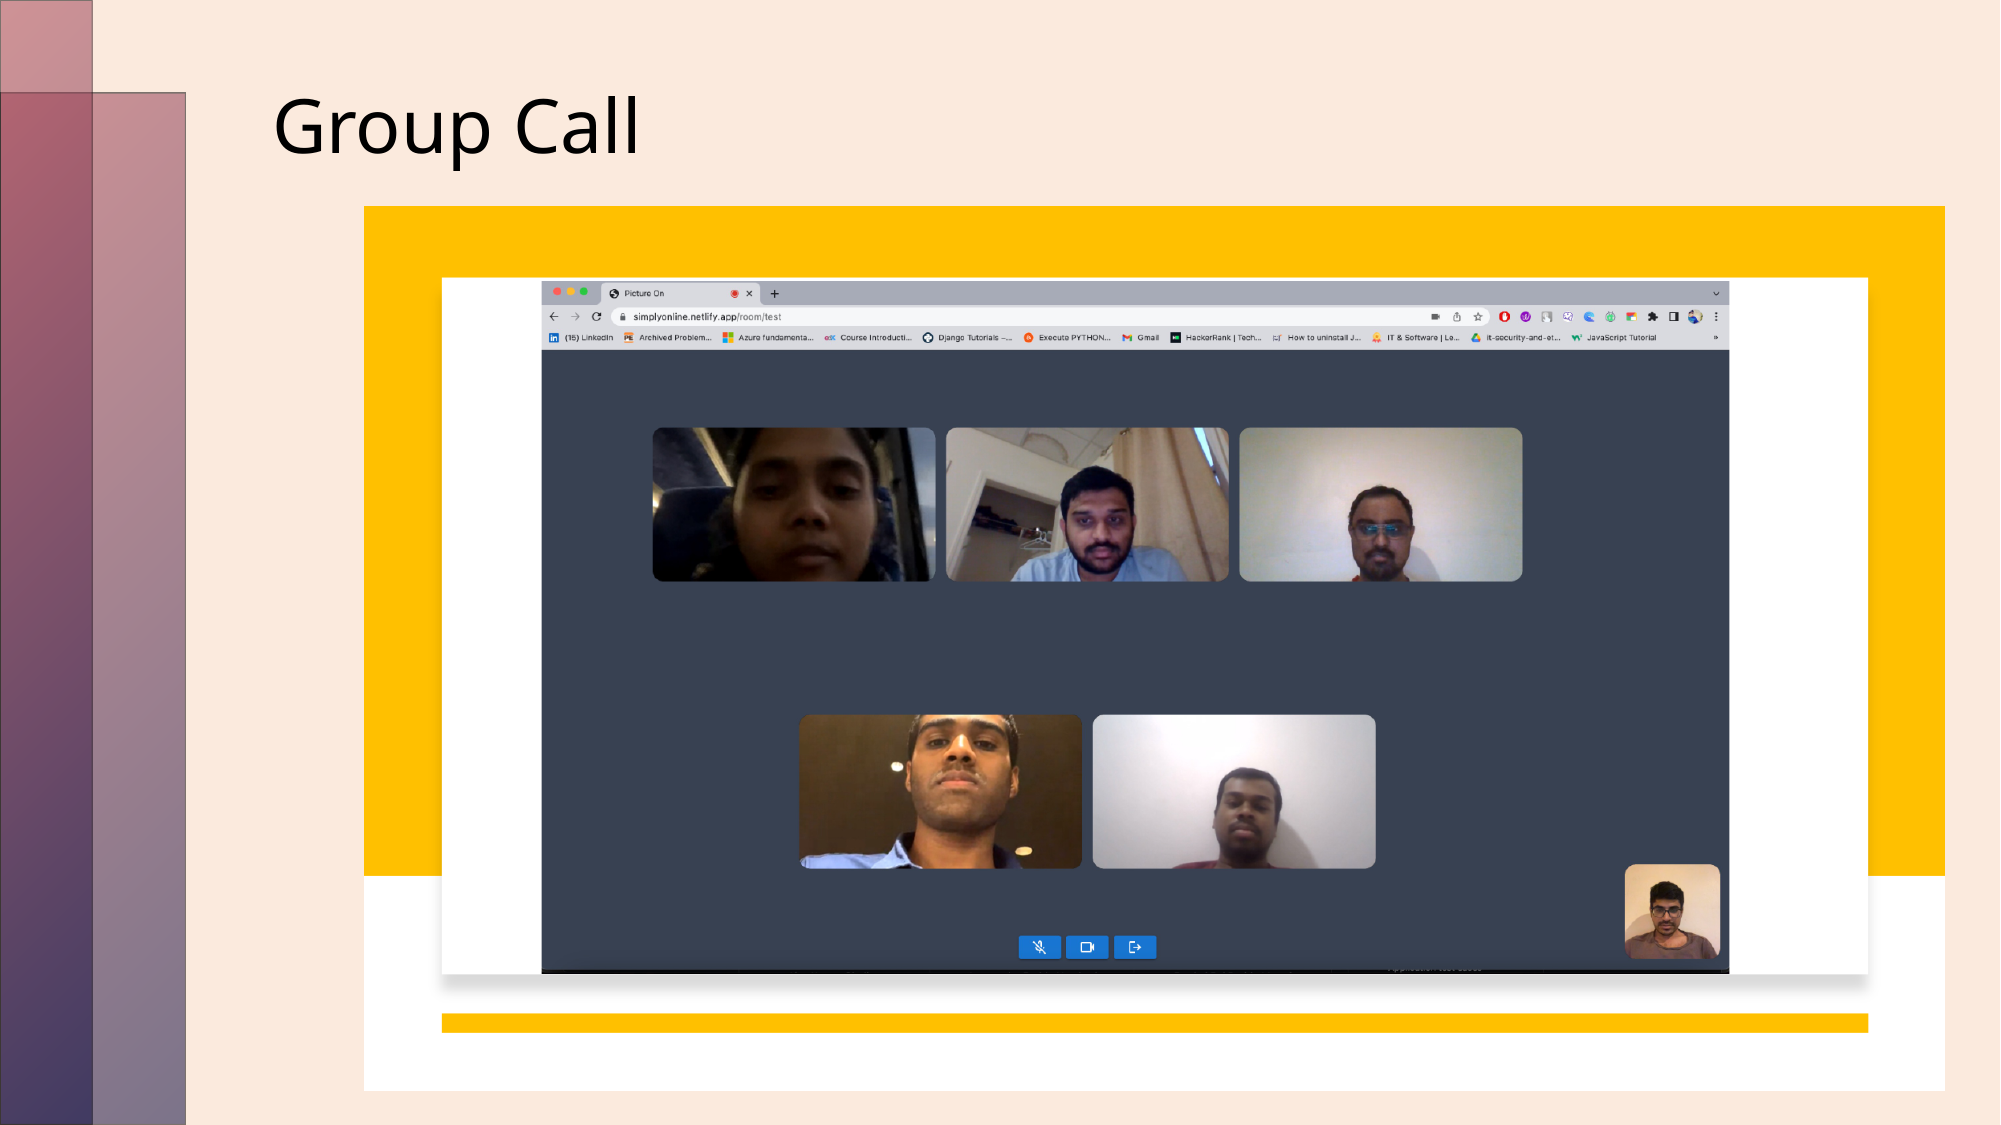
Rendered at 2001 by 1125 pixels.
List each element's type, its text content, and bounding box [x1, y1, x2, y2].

text_box Group Call [257, 71, 909, 177]
picture [364, 206, 1946, 1091]
